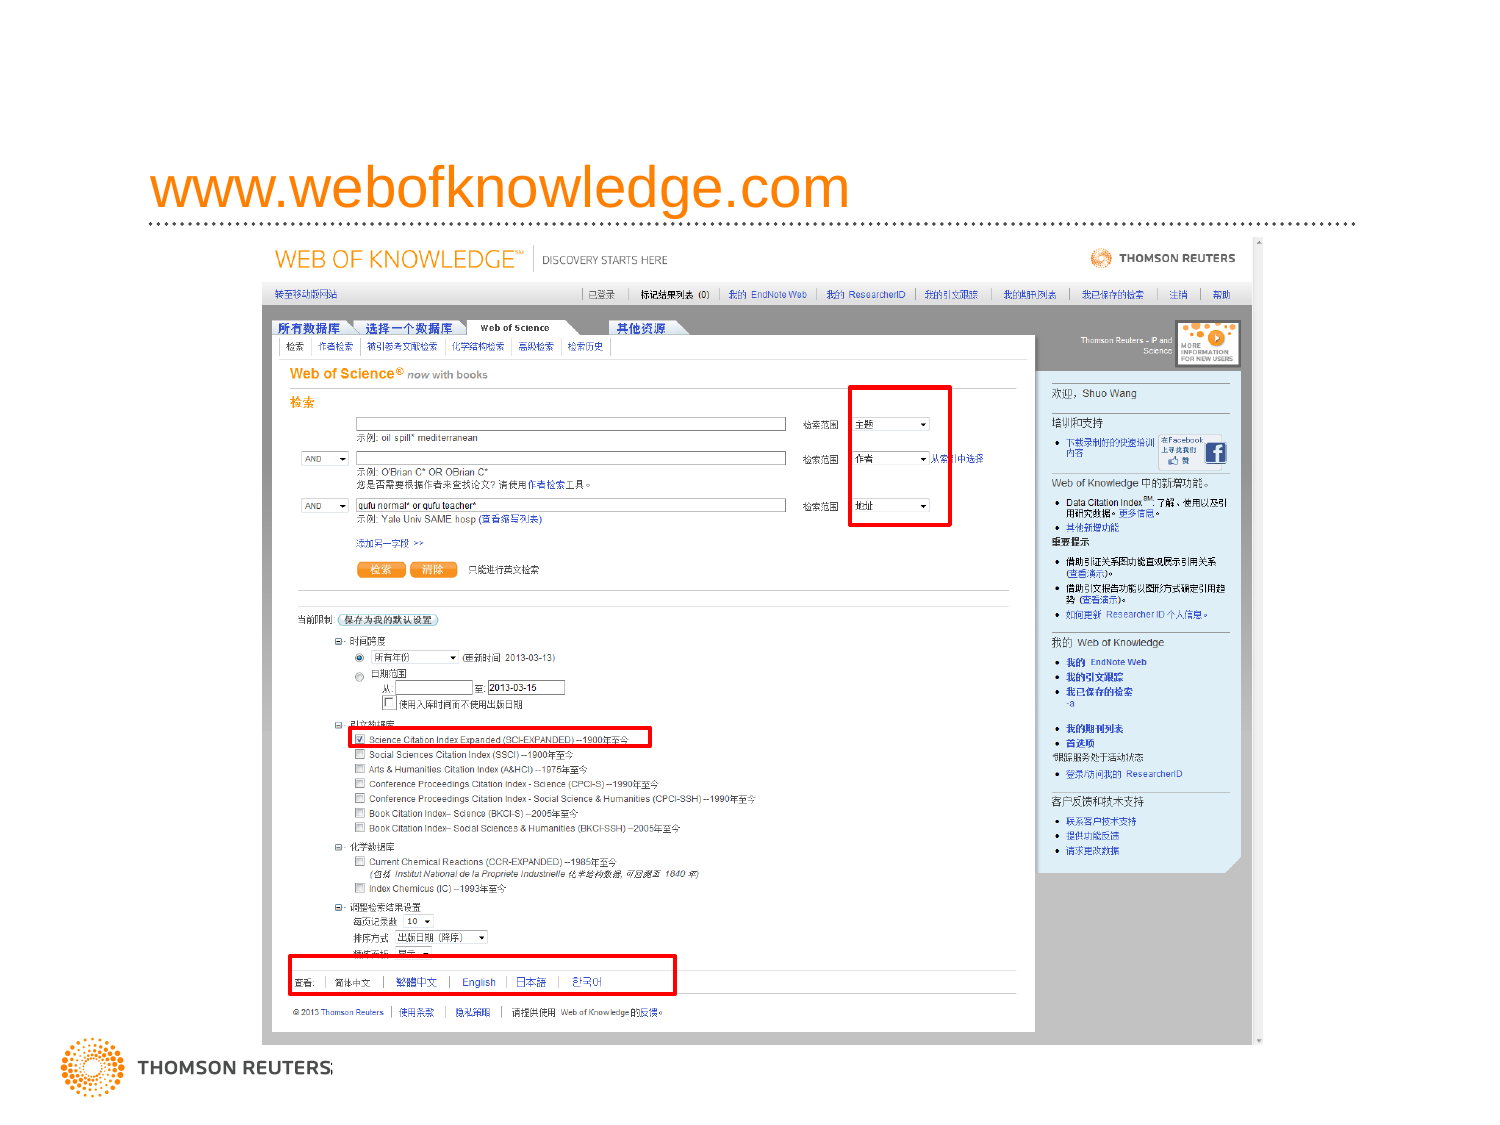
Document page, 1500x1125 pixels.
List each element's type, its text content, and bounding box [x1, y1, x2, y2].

picture [60, 237, 1263, 1125]
title www.webofknowledge.com [150, 83, 1360, 221]
